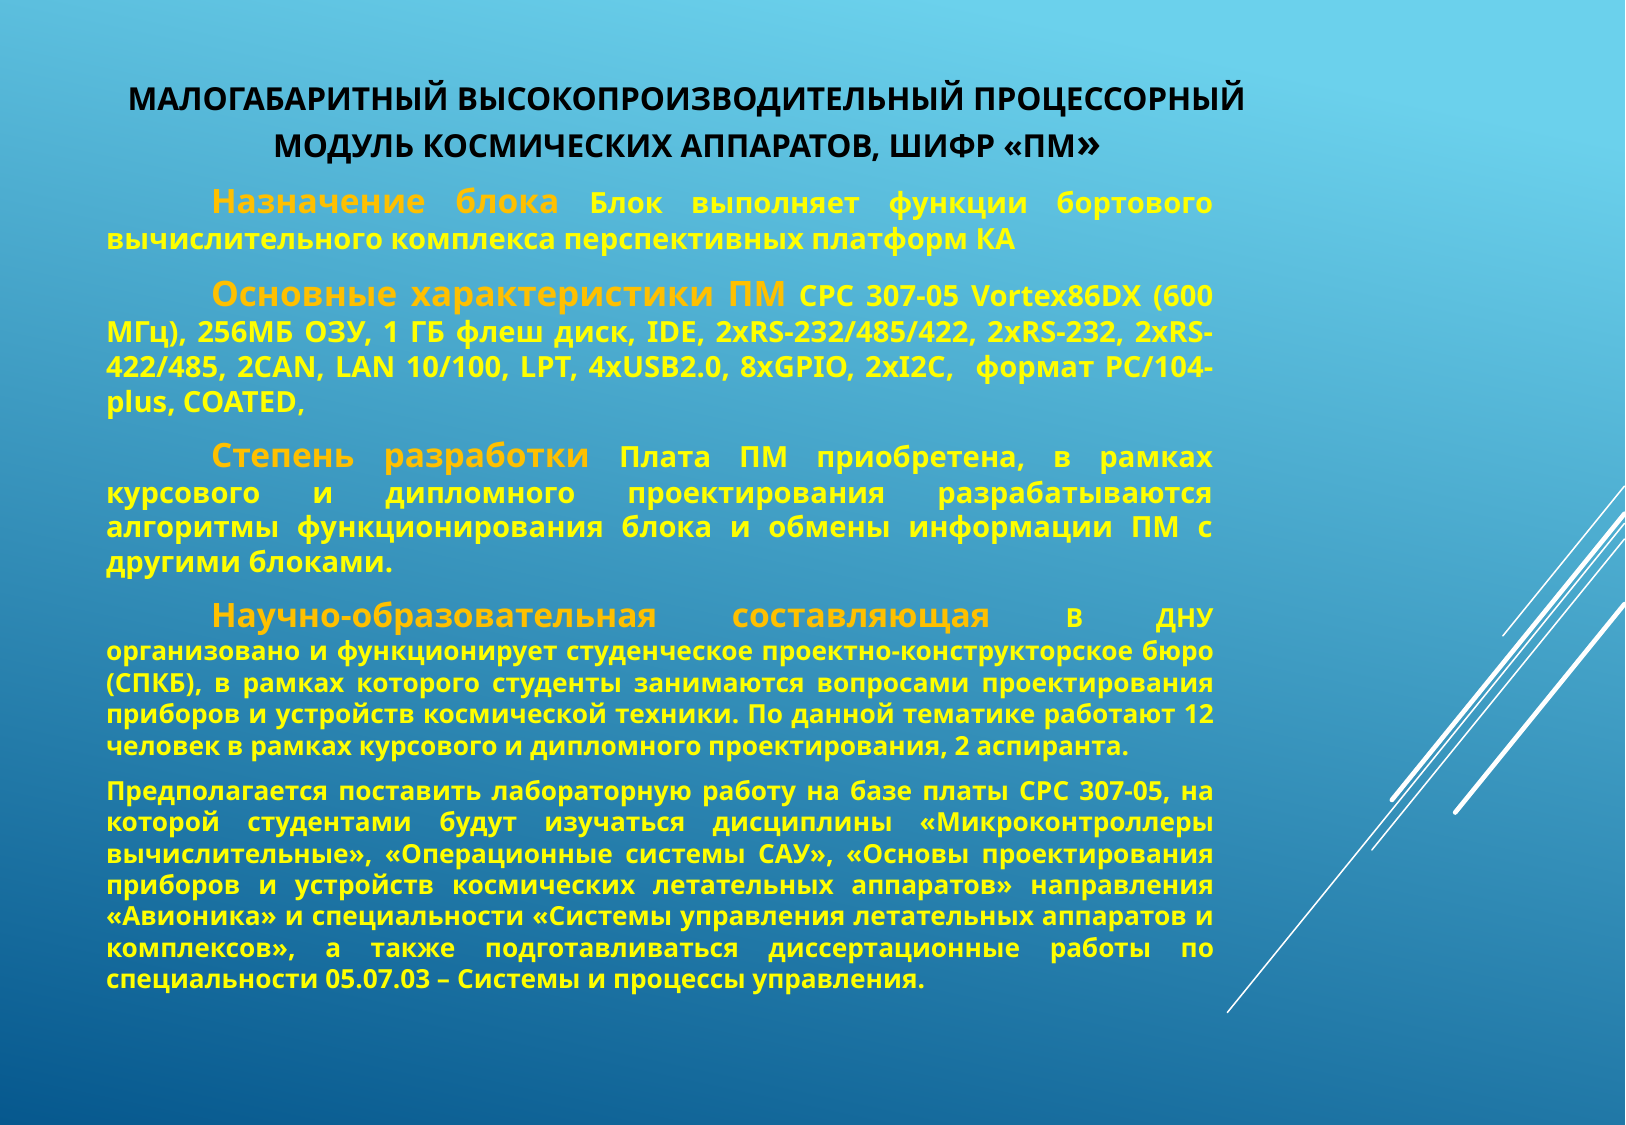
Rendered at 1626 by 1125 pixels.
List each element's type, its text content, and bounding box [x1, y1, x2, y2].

list Назначение блока Блок выполняет функции бортового вычислительного комплекса перспективных платформ КА Основные характеристики ПМ CPC 307-05 Vortex86DX (600 МГц), 256МБ ОЗУ, 1 ГБ флеш диск, IDE, 2xRS-232/485/422, 2xRS-232, 2xRS-422/485, 2CAN, LAN 10/100, LPT, 4xUSB2.0, 8xGPIO, 2xI2C, формат PC/104-plus, COATED, Степень разработки Плата ПМ приобретена, в рамках курсового и дипломного проектирования разрабатываются алгоритмы функционирования блока и обмены информации ПМ с другими блоками. Научно-образовательная составляющая В ДНУ организовано и функционирует студенческое проектно-конструкторское бюро (СПКБ), в рамках которого студенты занимаются вопросами проектирования приборов и устройств космической техники. По данной тематике работают 12 человек в рамках курсового и дипломного проектирования, 2 аспиранта. Предполагается поставить лабораторную работу на базе платы СРС 307-05, на которой студентами будут изучаться дисциплины «Микроконтроллеры вычислительные», «Операционные системы САУ», «Основы проектирования приборов и устройств космических летательных аппаратов» направления «Авионика» и специальности «Системы управления летательных аппаратов и комплексов», а также подготавливаться диссертационные работы по специальности 05.07.03 – Системы и процессы управления. [90, 172, 1229, 1063]
title Малогабаритный высокопроизводительный процессорный модуль космических аппаратов, шифр «ПМ» [91, 45, 1283, 173]
